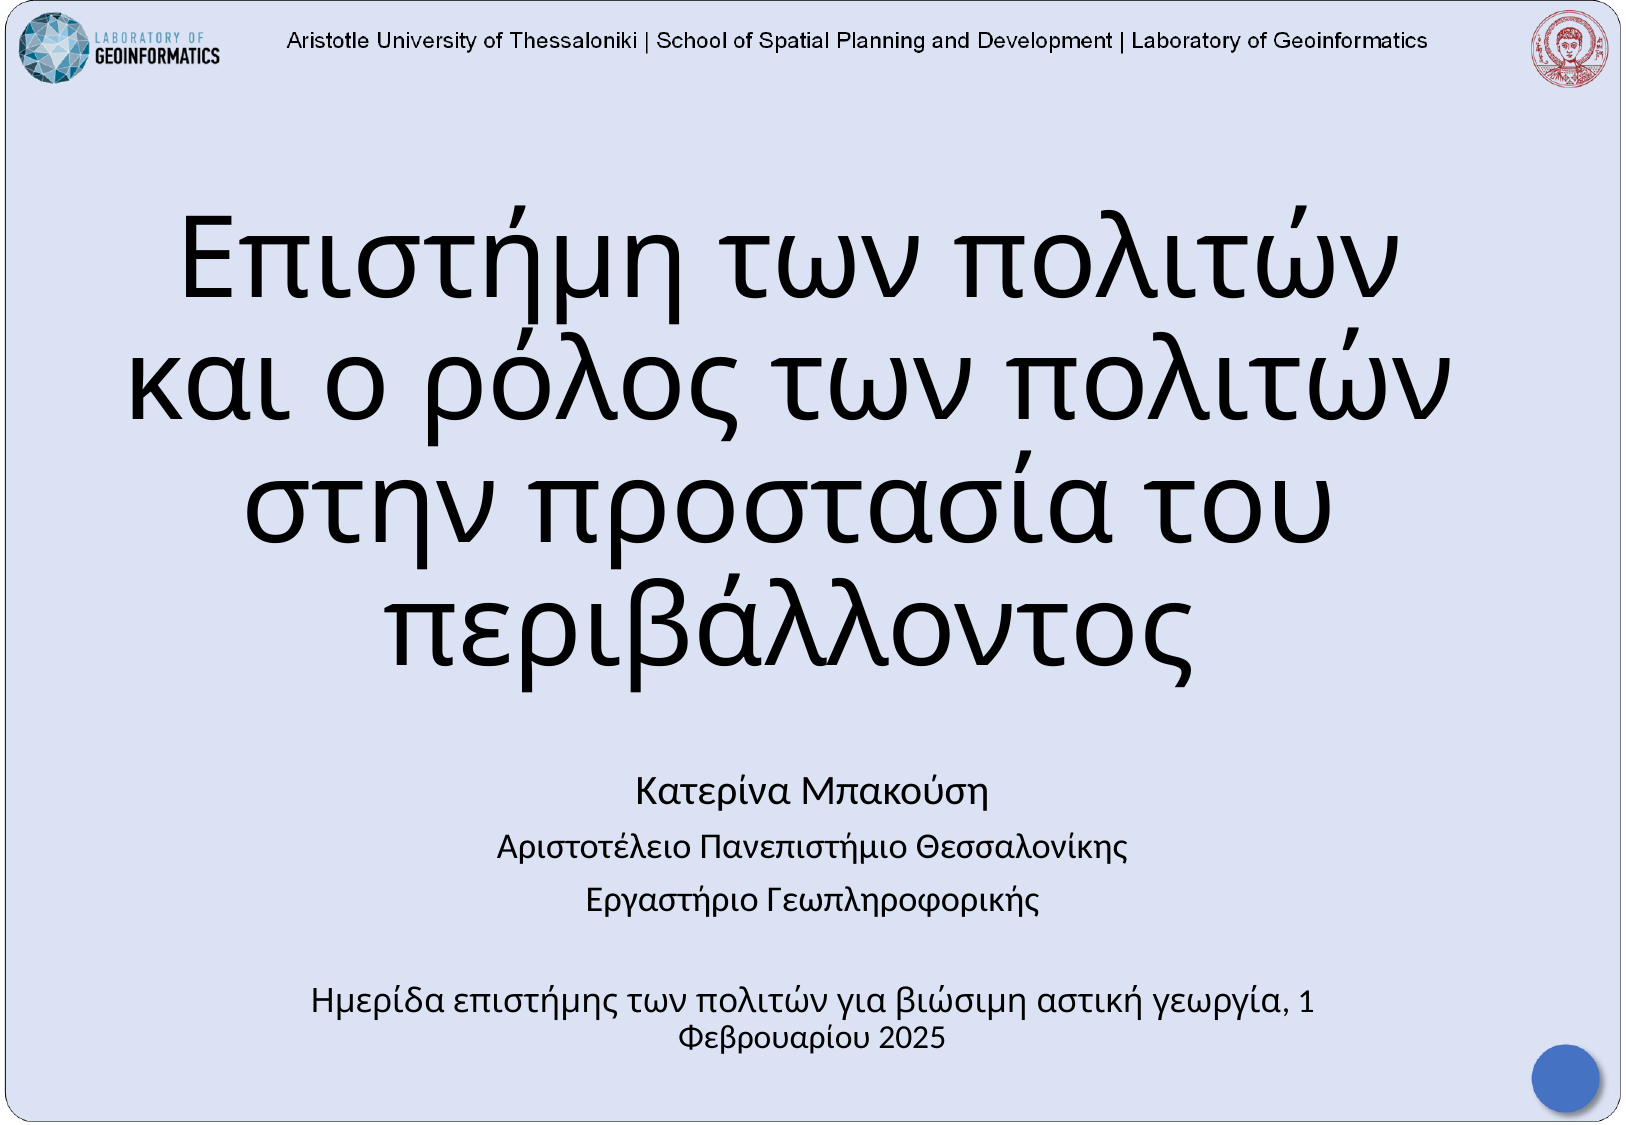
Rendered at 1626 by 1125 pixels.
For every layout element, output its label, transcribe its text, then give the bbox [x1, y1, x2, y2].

title Επιστήμη των πολιτών και ο ρόλος των πολιτών στην προστασία του περιβάλλοντος [75, 184, 1504, 698]
subtitle Κατερίνα Μπακούση Αριστοτέλειο Πανεπιστήμιο Θεσσαλονίκης Εργαστήριο Γεωπληροφορικής Ημερίδα επιστήμης των πολιτών για βιώσιμη αστική γεωργία, 1 Φεβρουαρίου 2025 [203, 760, 1422, 1066]
picture [4, 0, 1621, 1125]
